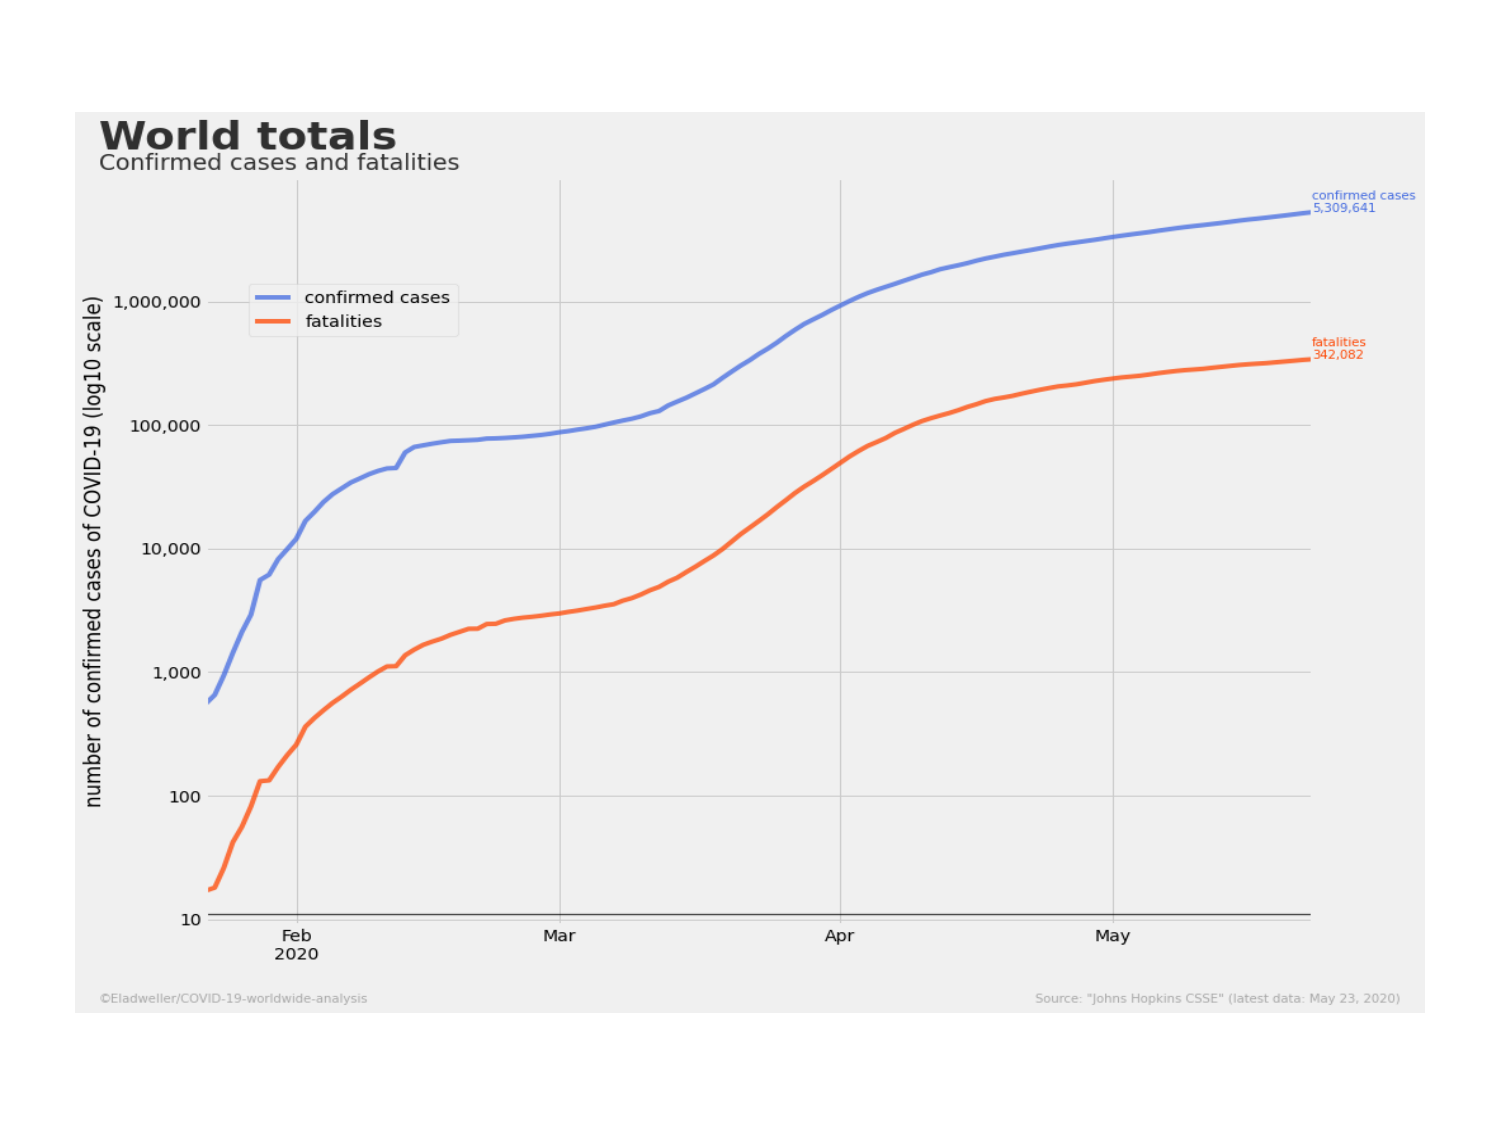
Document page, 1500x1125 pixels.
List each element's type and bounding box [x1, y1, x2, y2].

picture [74, 112, 1426, 1013]
